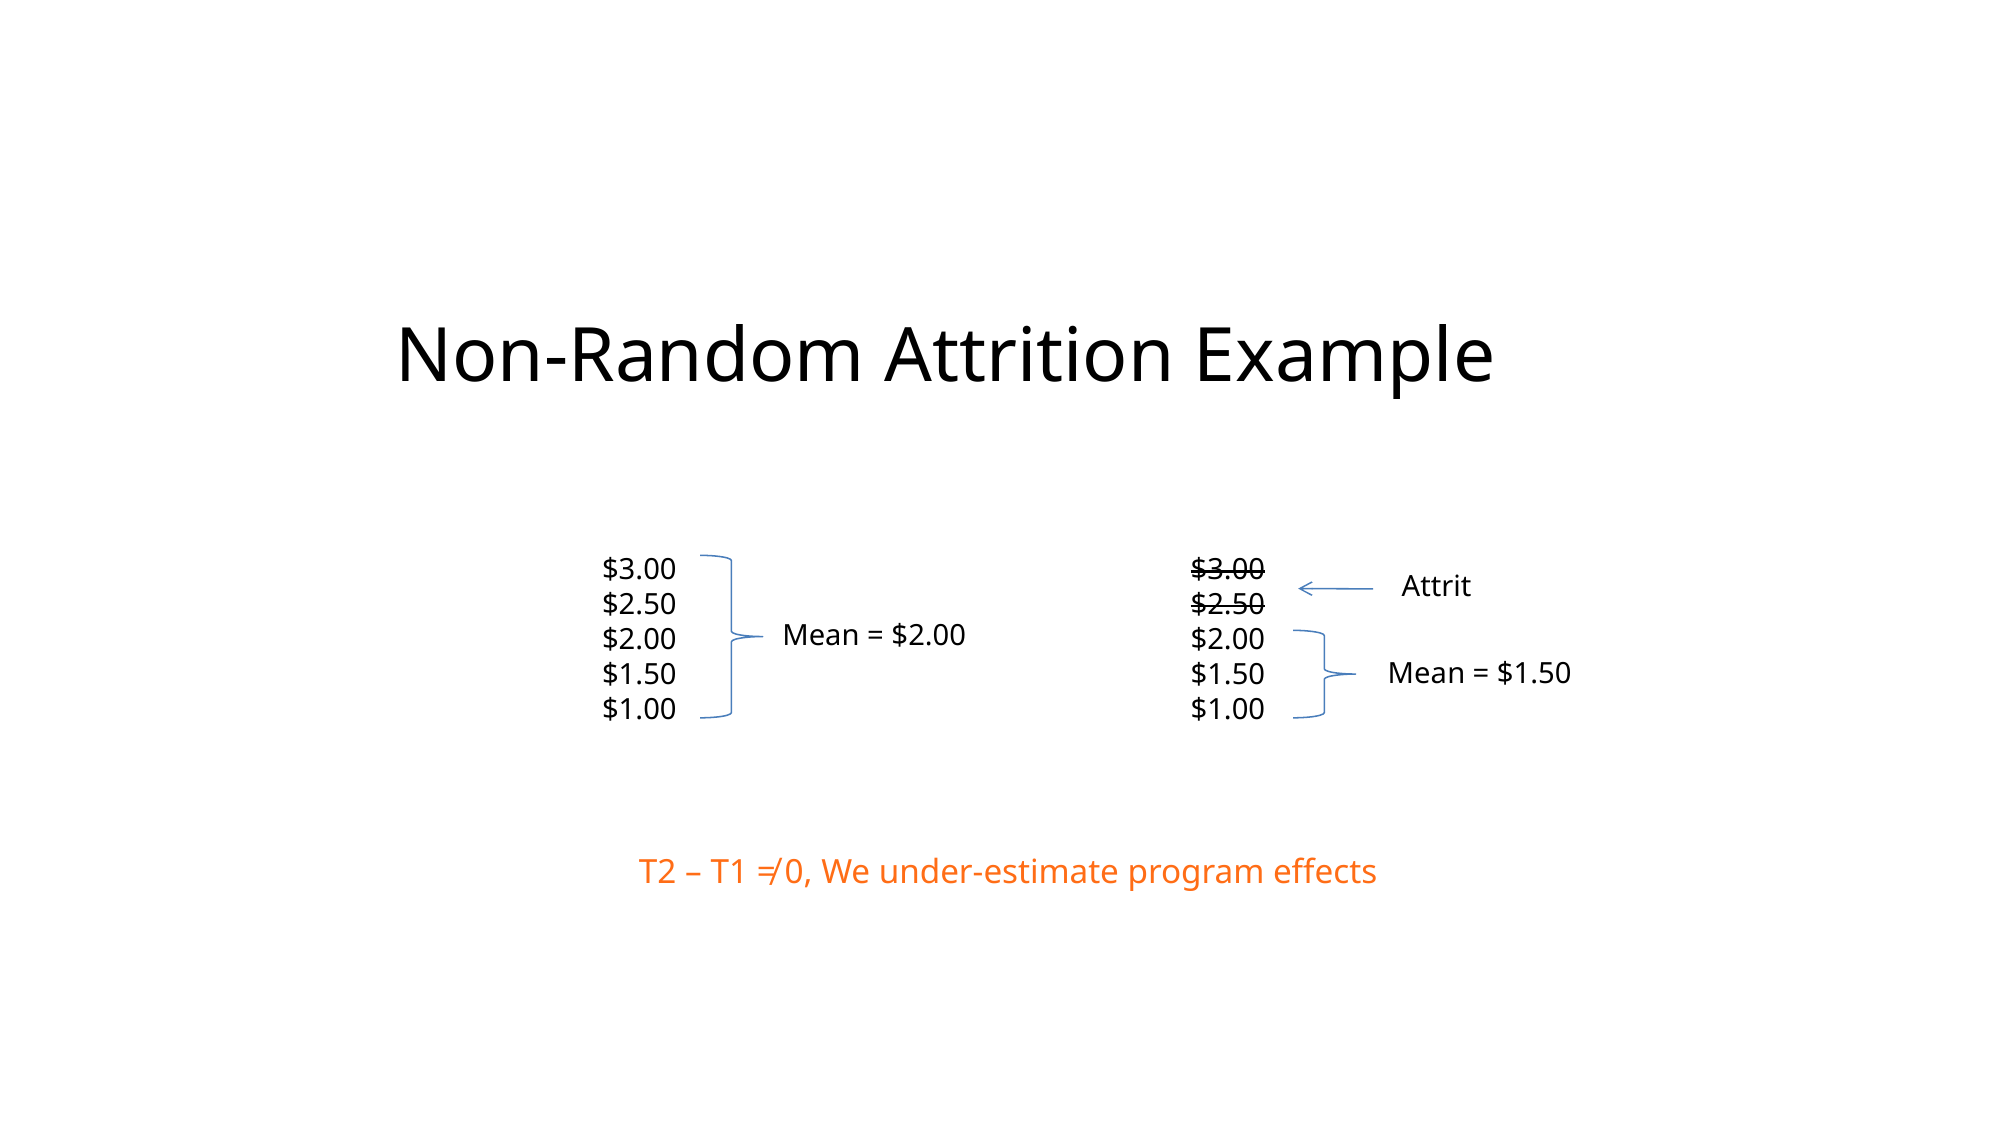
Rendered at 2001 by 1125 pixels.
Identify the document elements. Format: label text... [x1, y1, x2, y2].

text_box Mean = $1.50 [1372, 646, 1587, 697]
text_box $3.00 $2.50 $2.00 $1.50 $1.00 [1175, 542, 1281, 733]
text_box Non-Random Attrition Example [370, 299, 1521, 404]
text_box [700, 554, 764, 719]
text_box Mean = $2.00 [767, 609, 982, 659]
text_box $3.00 $2.50 $2.00 $1.50 $1.00 [587, 542, 692, 733]
text_box [1293, 629, 1357, 719]
text_box Attrit [1386, 560, 1487, 610]
text_box T2 – T1 ≠ 0, We under-estimate program effects [624, 842, 1394, 897]
